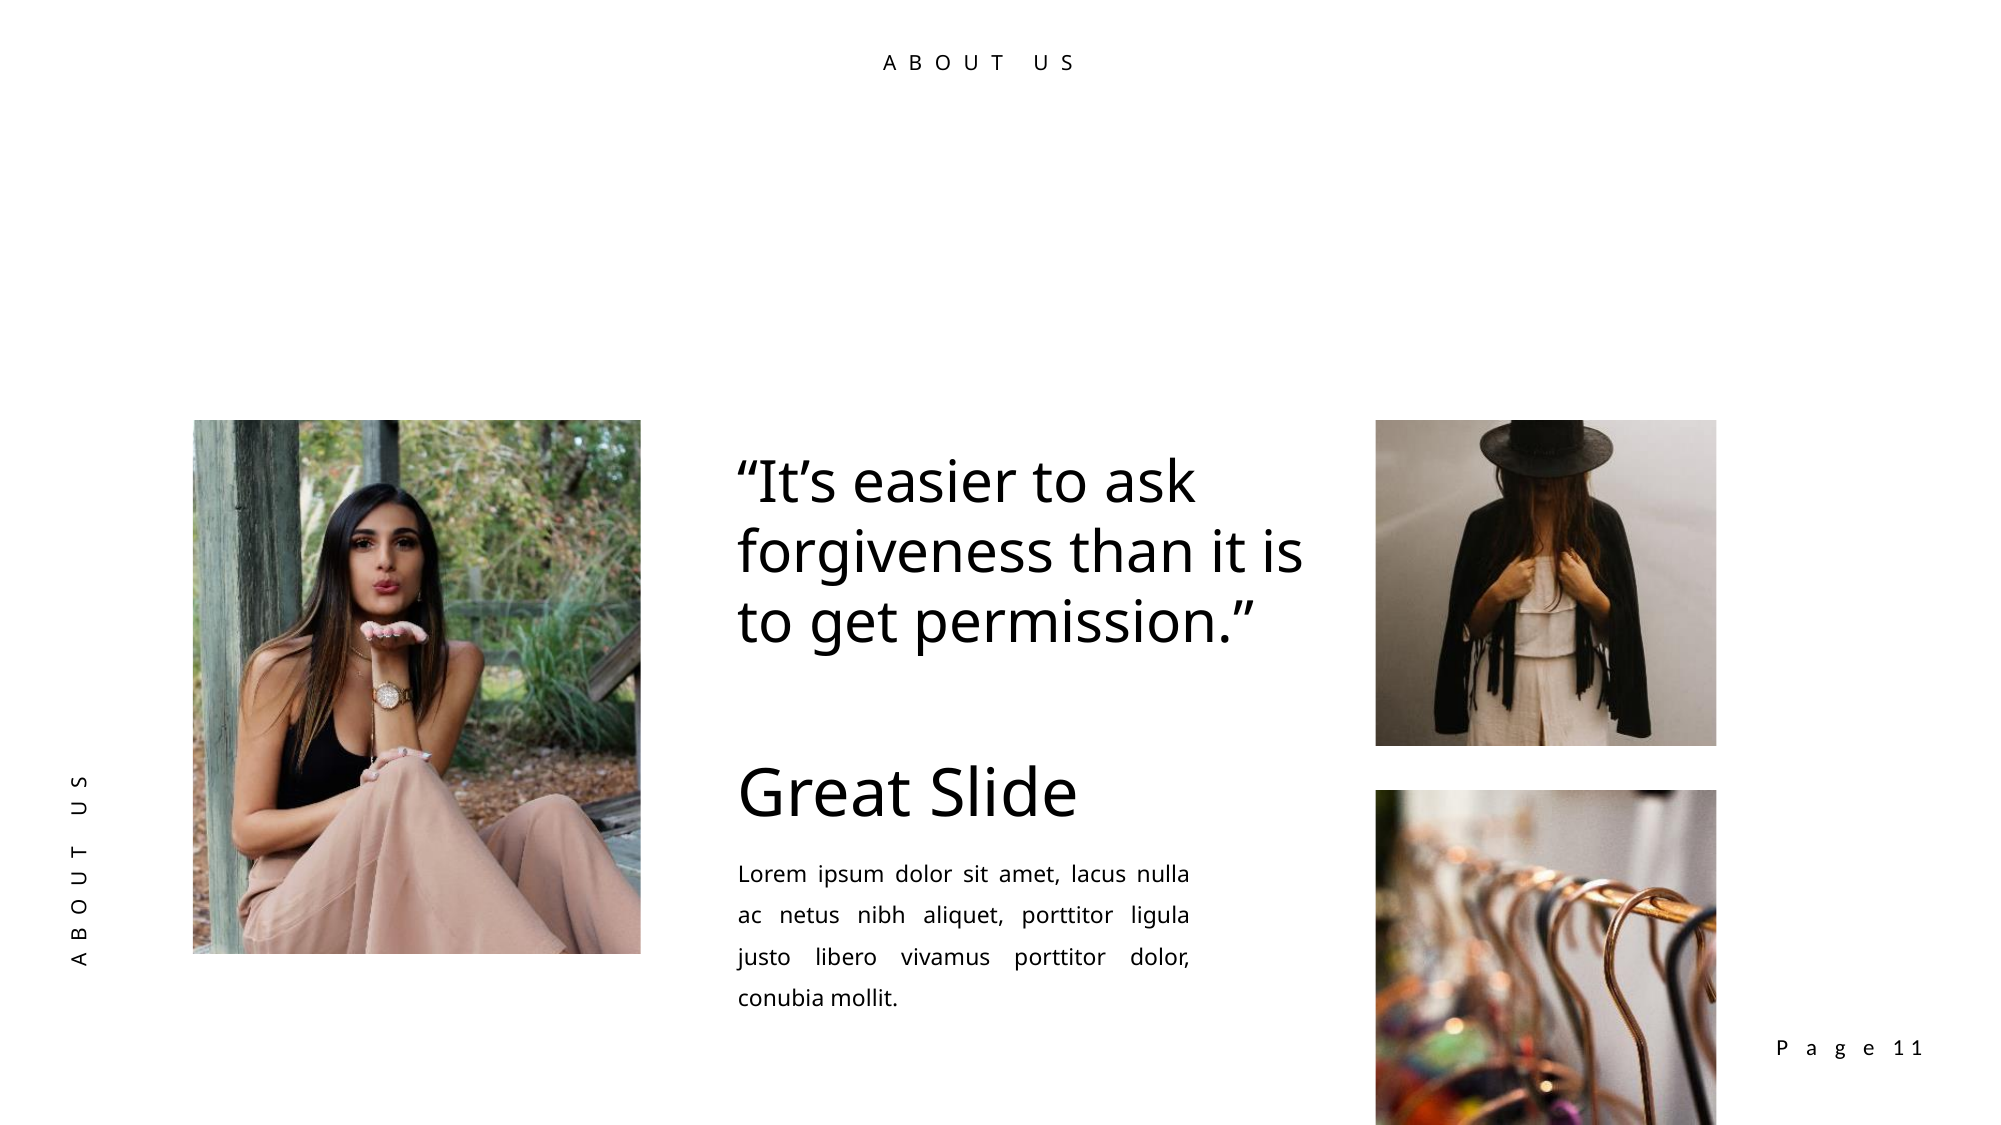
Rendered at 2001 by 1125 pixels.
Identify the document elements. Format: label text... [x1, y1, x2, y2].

picture [1375, 419, 1717, 746]
picture [1375, 790, 1717, 1125]
text_box ABOUT US [753, 42, 1203, 82]
text_box Great Slide [723, 742, 1206, 838]
text_box Lorem ipsum dolor sit amet, lacus nulla ac netus nibh aliquet, porttitor ligula justo libero vivamus porttitor dolor, conubia mollit. [723, 838, 1206, 1018]
text_box “It’s easier to ask forgiveness than it is to get permission.” [723, 436, 1369, 662]
text_box ABOUT US [57, 647, 98, 1097]
picture [192, 419, 641, 954]
